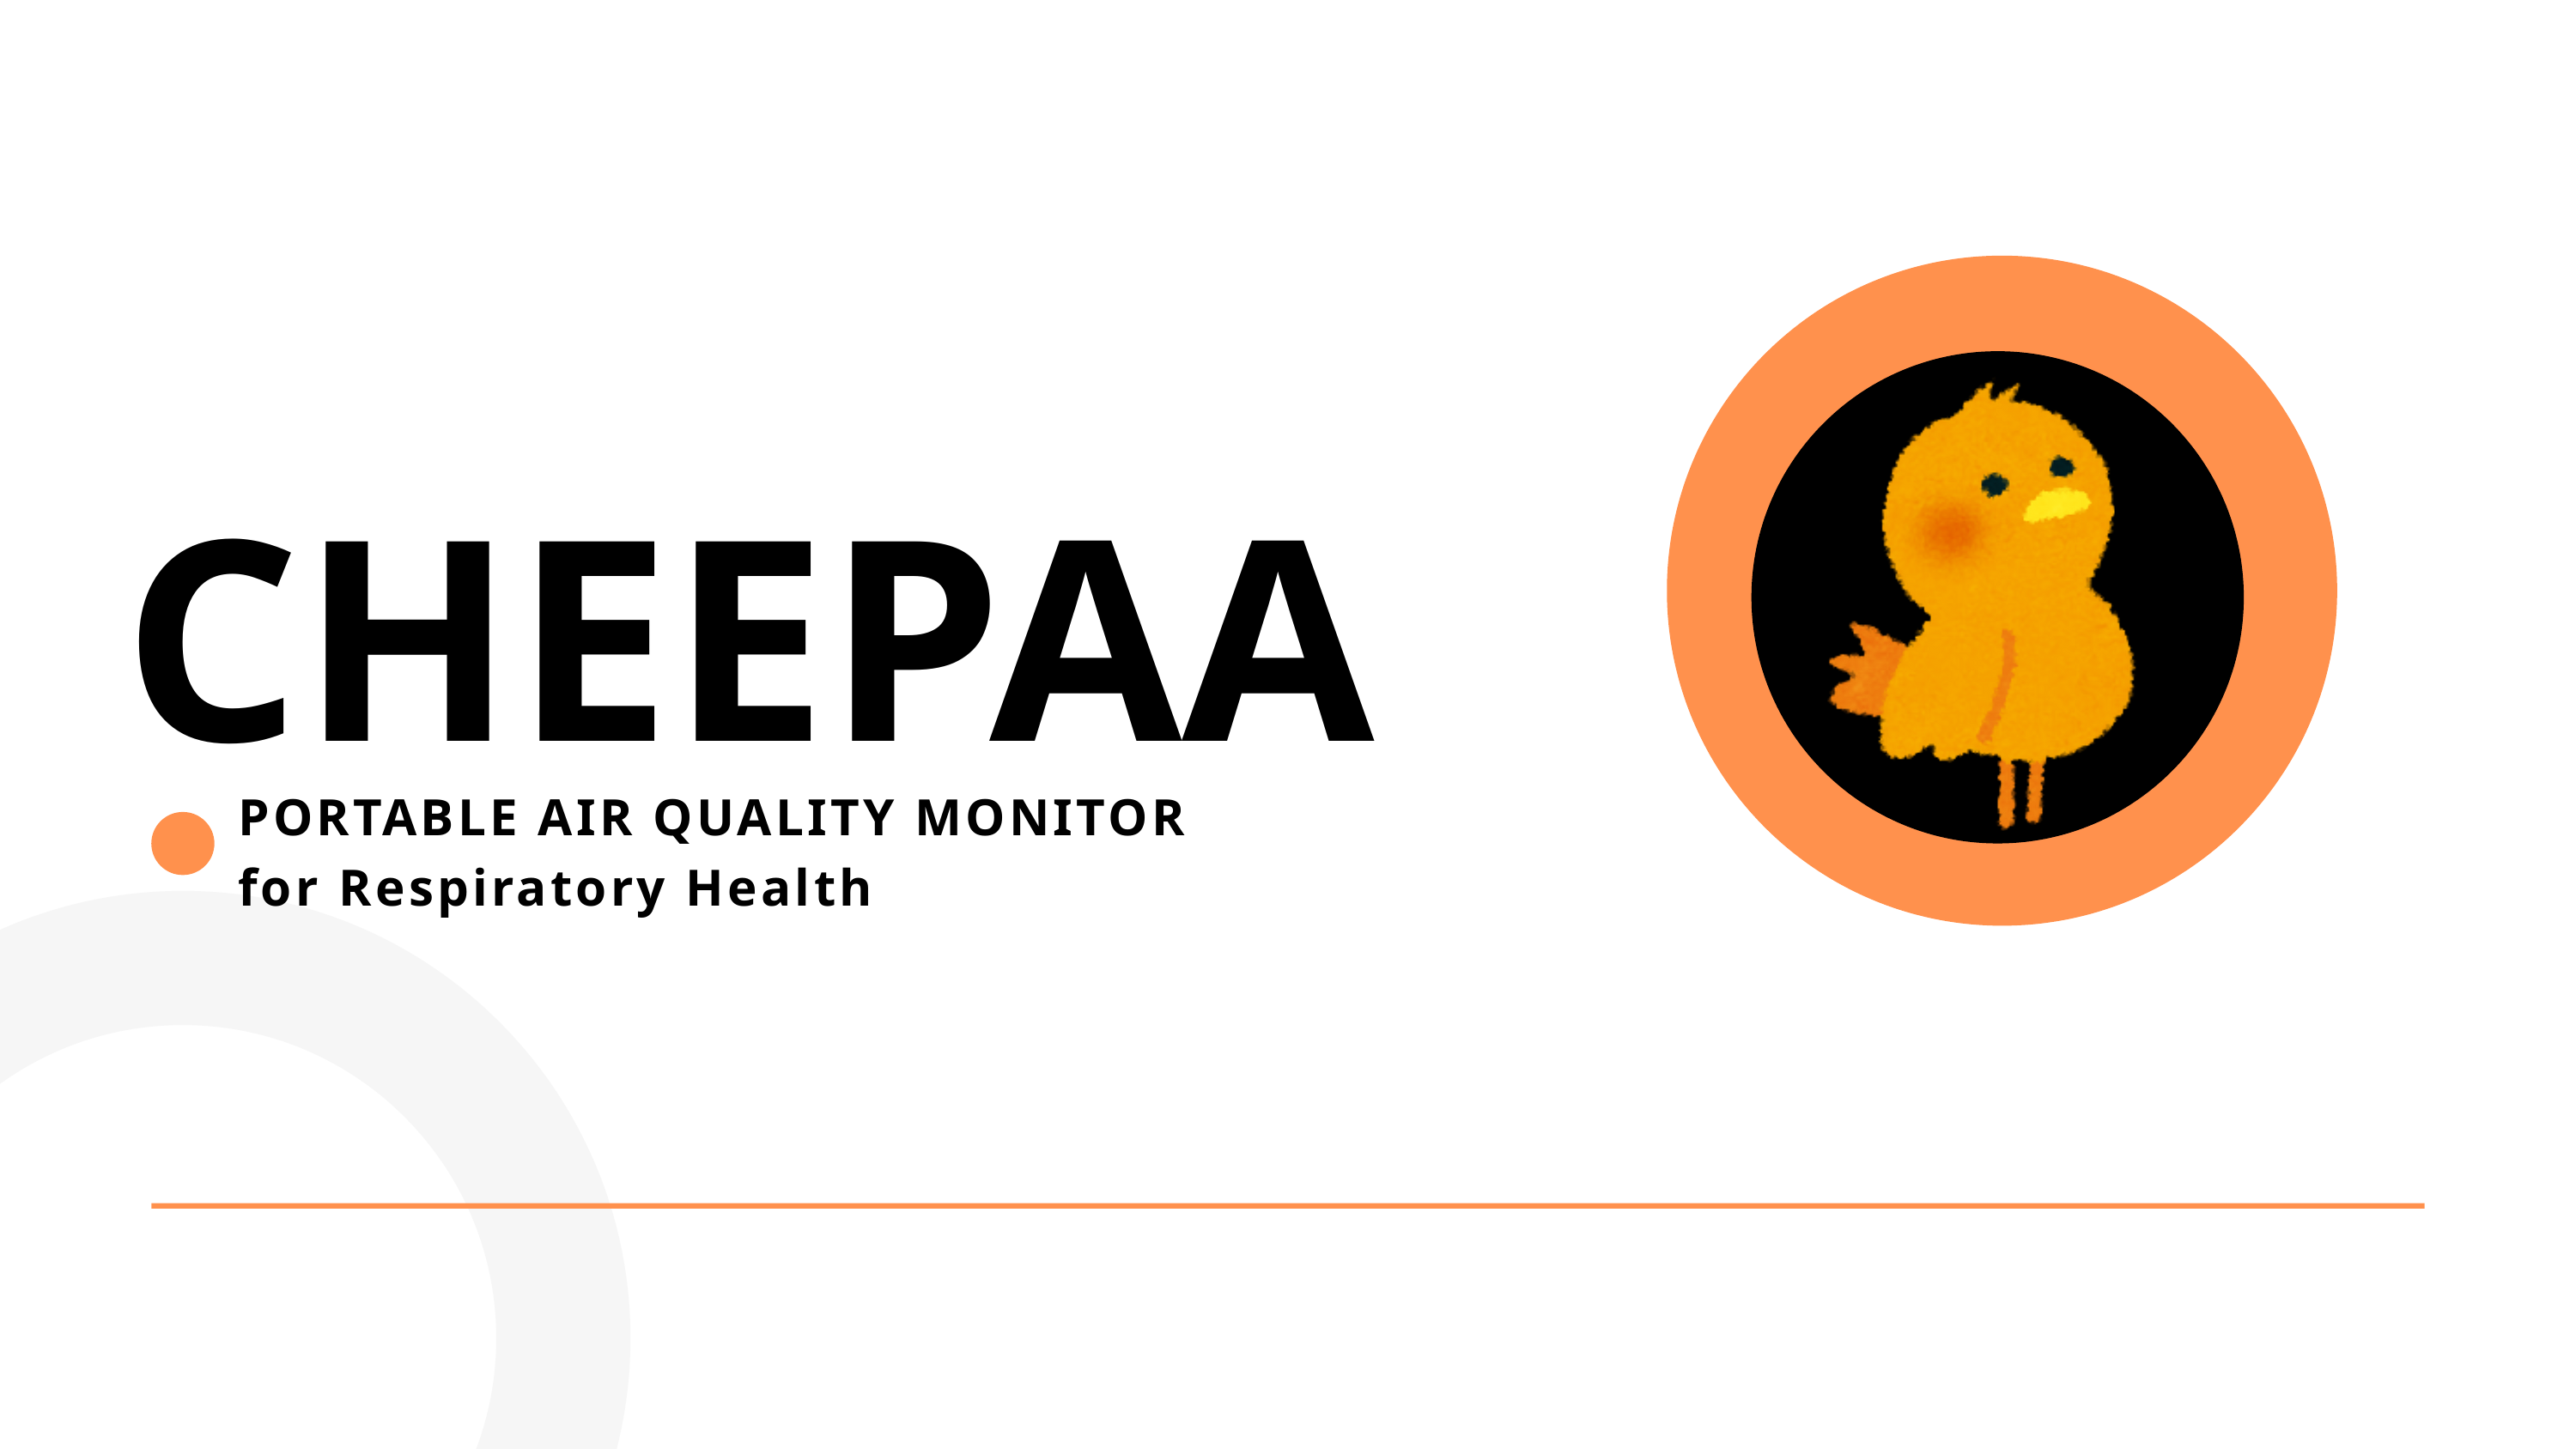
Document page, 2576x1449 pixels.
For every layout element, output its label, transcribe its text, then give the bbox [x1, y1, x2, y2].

text_box PORTABLE AIR QUALITY MONITOR for Respiratory Health [238, 775, 1376, 986]
text_box CHEEPAA [123, 406, 1662, 797]
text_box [1666, 255, 2338, 926]
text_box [0, 957, 564, 1449]
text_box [1751, 350, 2267, 844]
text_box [150, 811, 215, 876]
